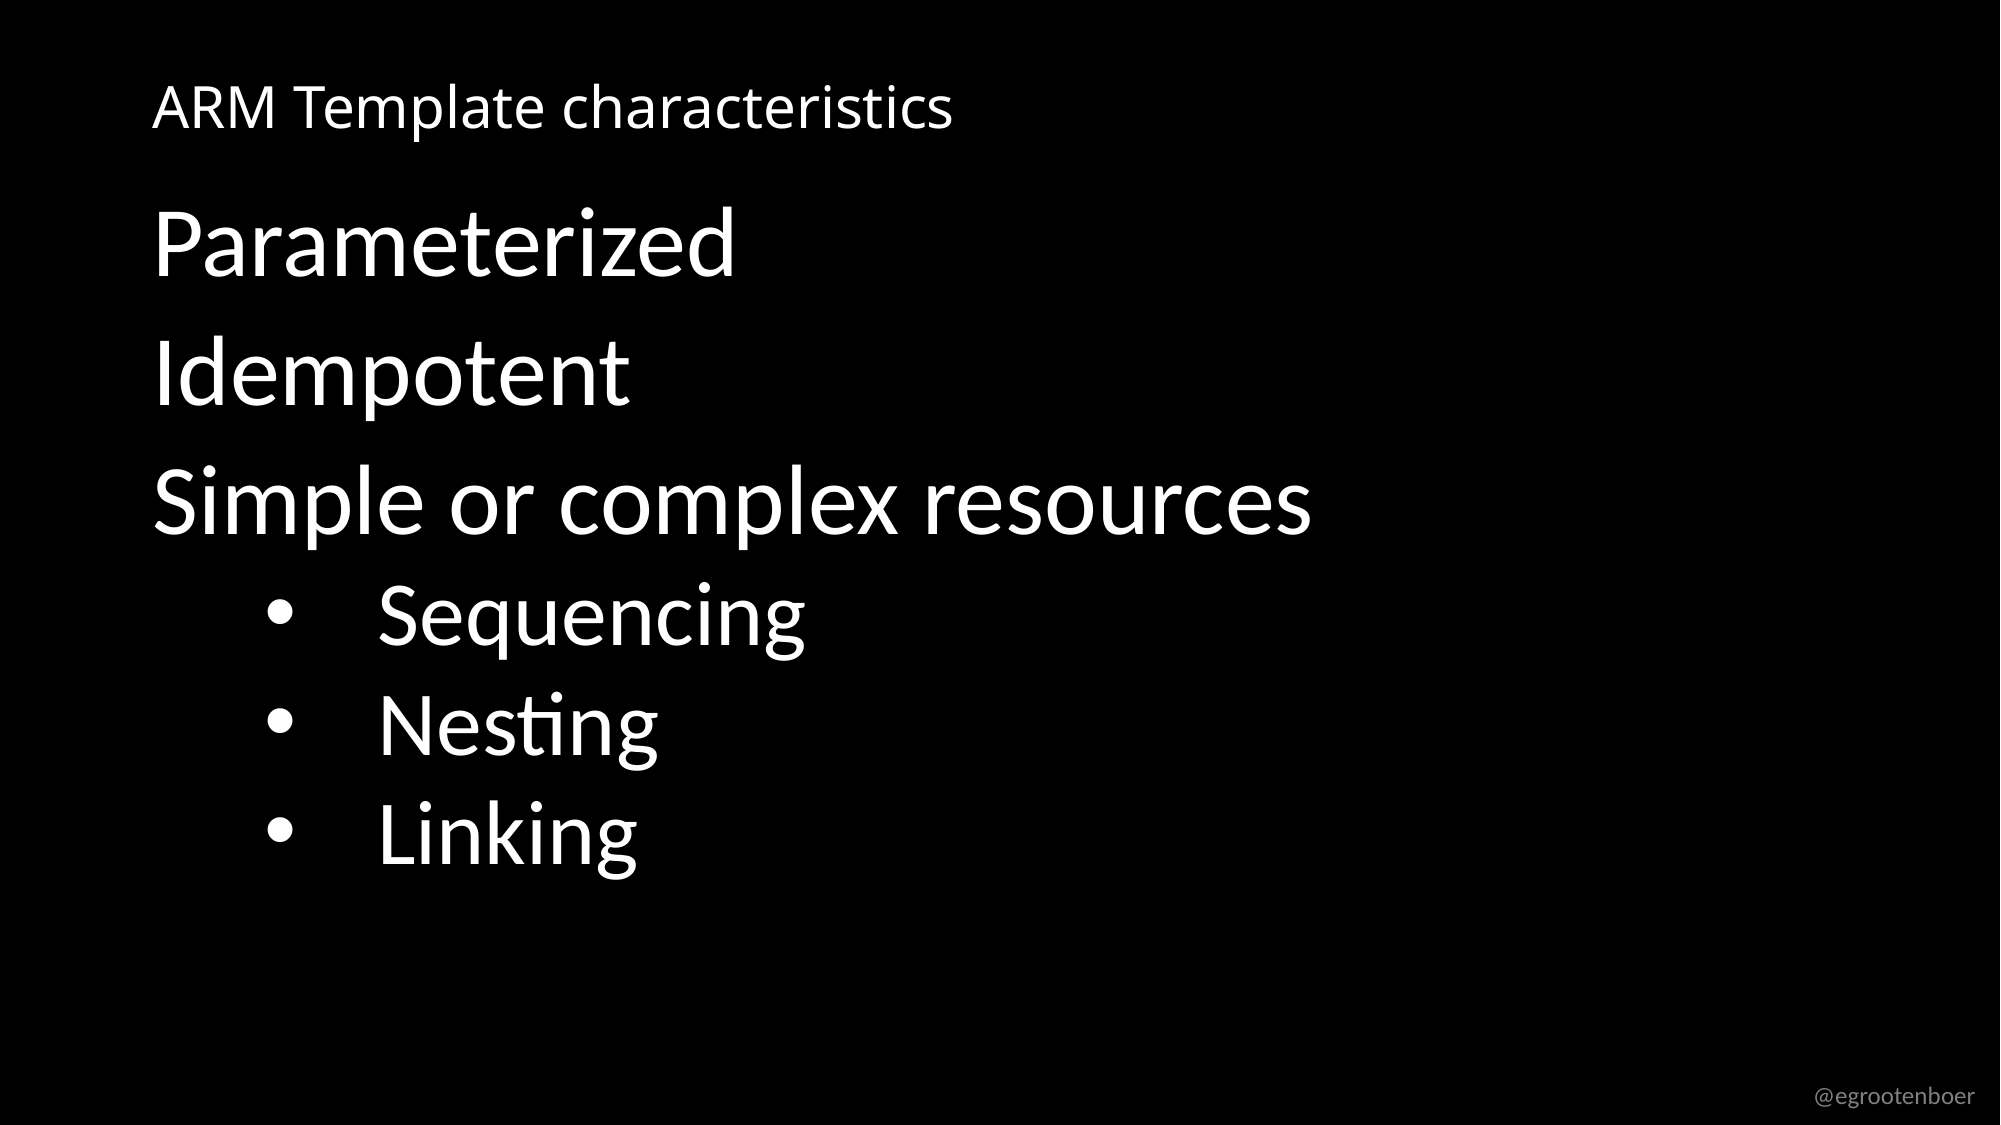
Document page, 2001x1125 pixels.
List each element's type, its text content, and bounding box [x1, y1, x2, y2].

title ARM Template characteristics [137, 59, 1863, 161]
list Parameterized Idempotent Simple or complex resources Sequencing Nesting Linking [137, 183, 1863, 1103]
